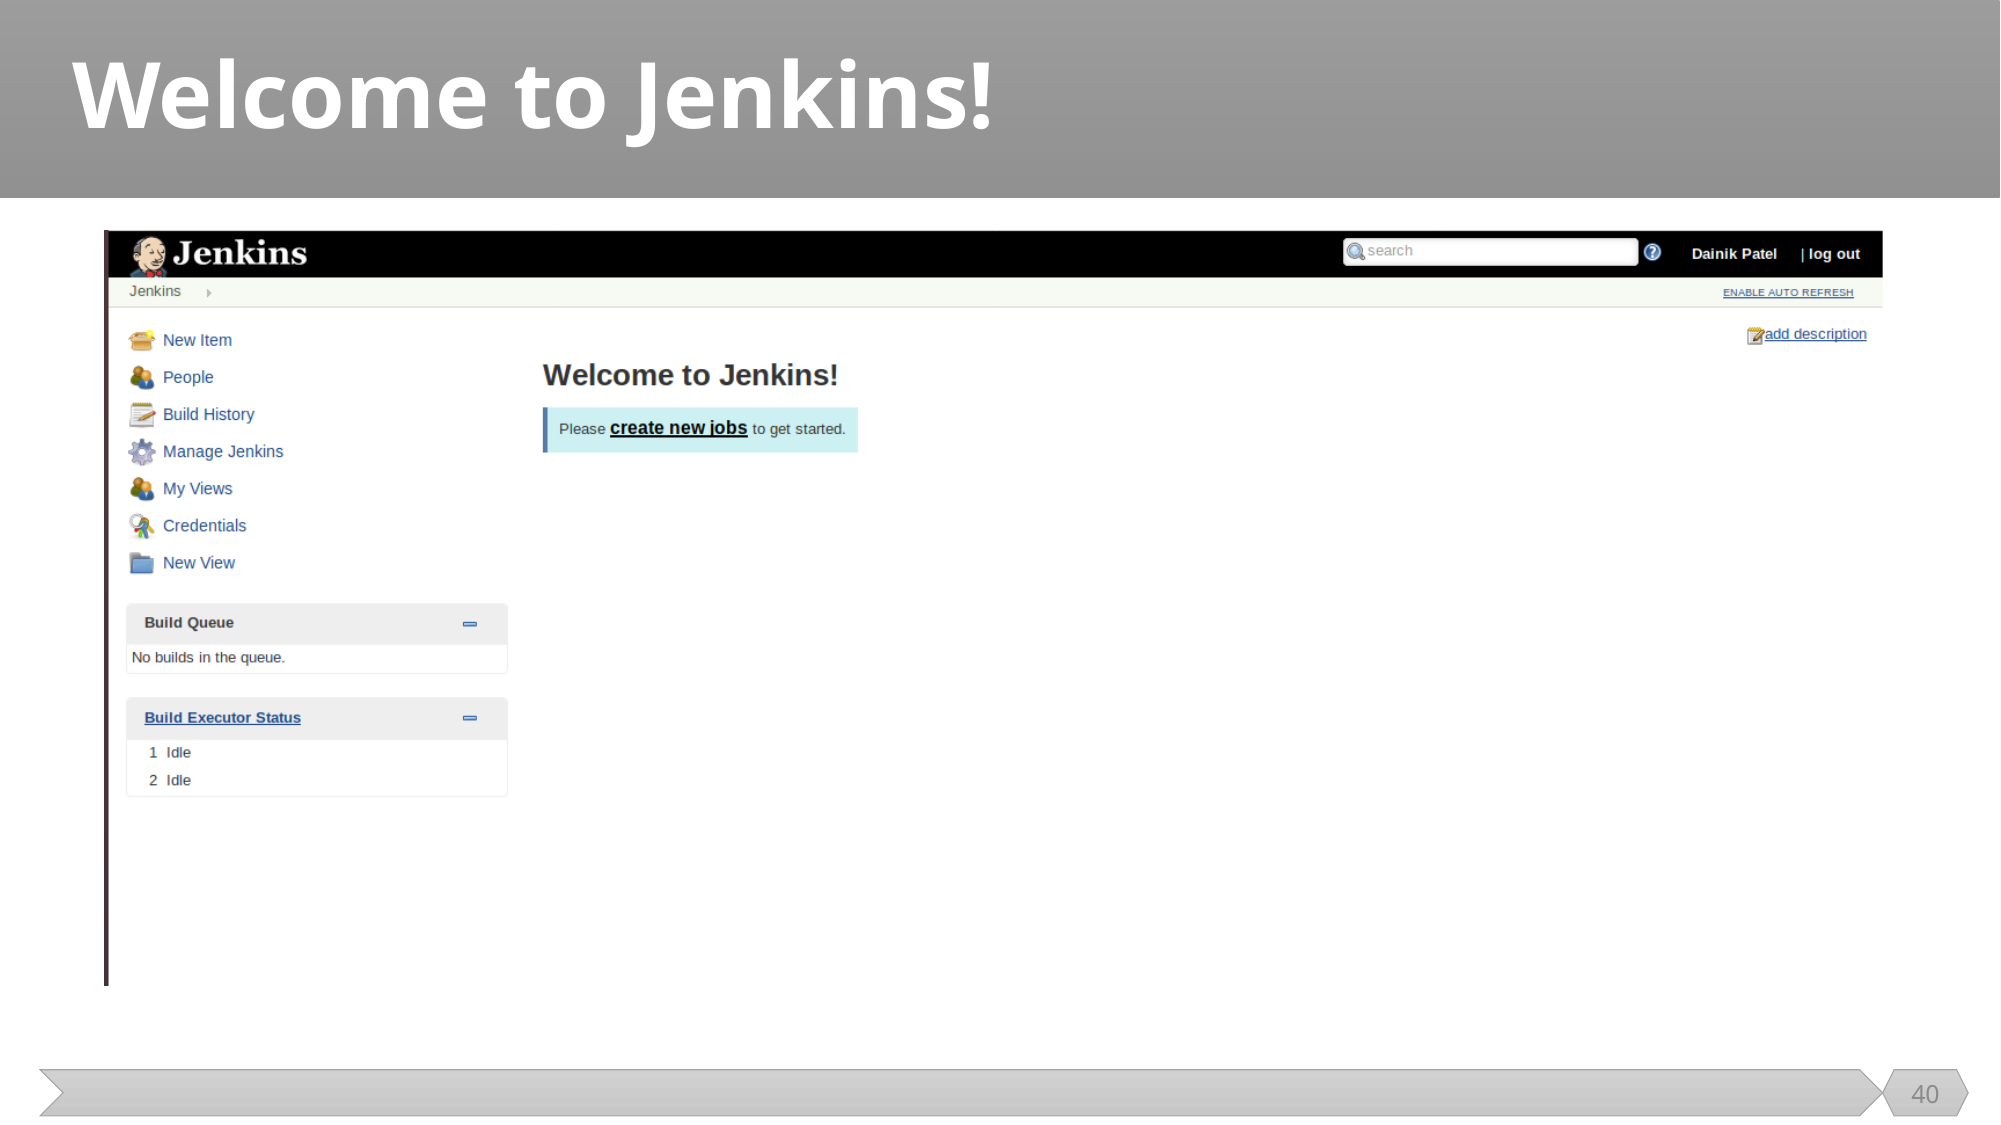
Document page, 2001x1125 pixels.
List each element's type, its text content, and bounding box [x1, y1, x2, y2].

title Welcome to Jenkins! [56, 0, 1969, 199]
slide_number 40 [1882, 1065, 1969, 1125]
picture [104, 230, 1883, 986]
